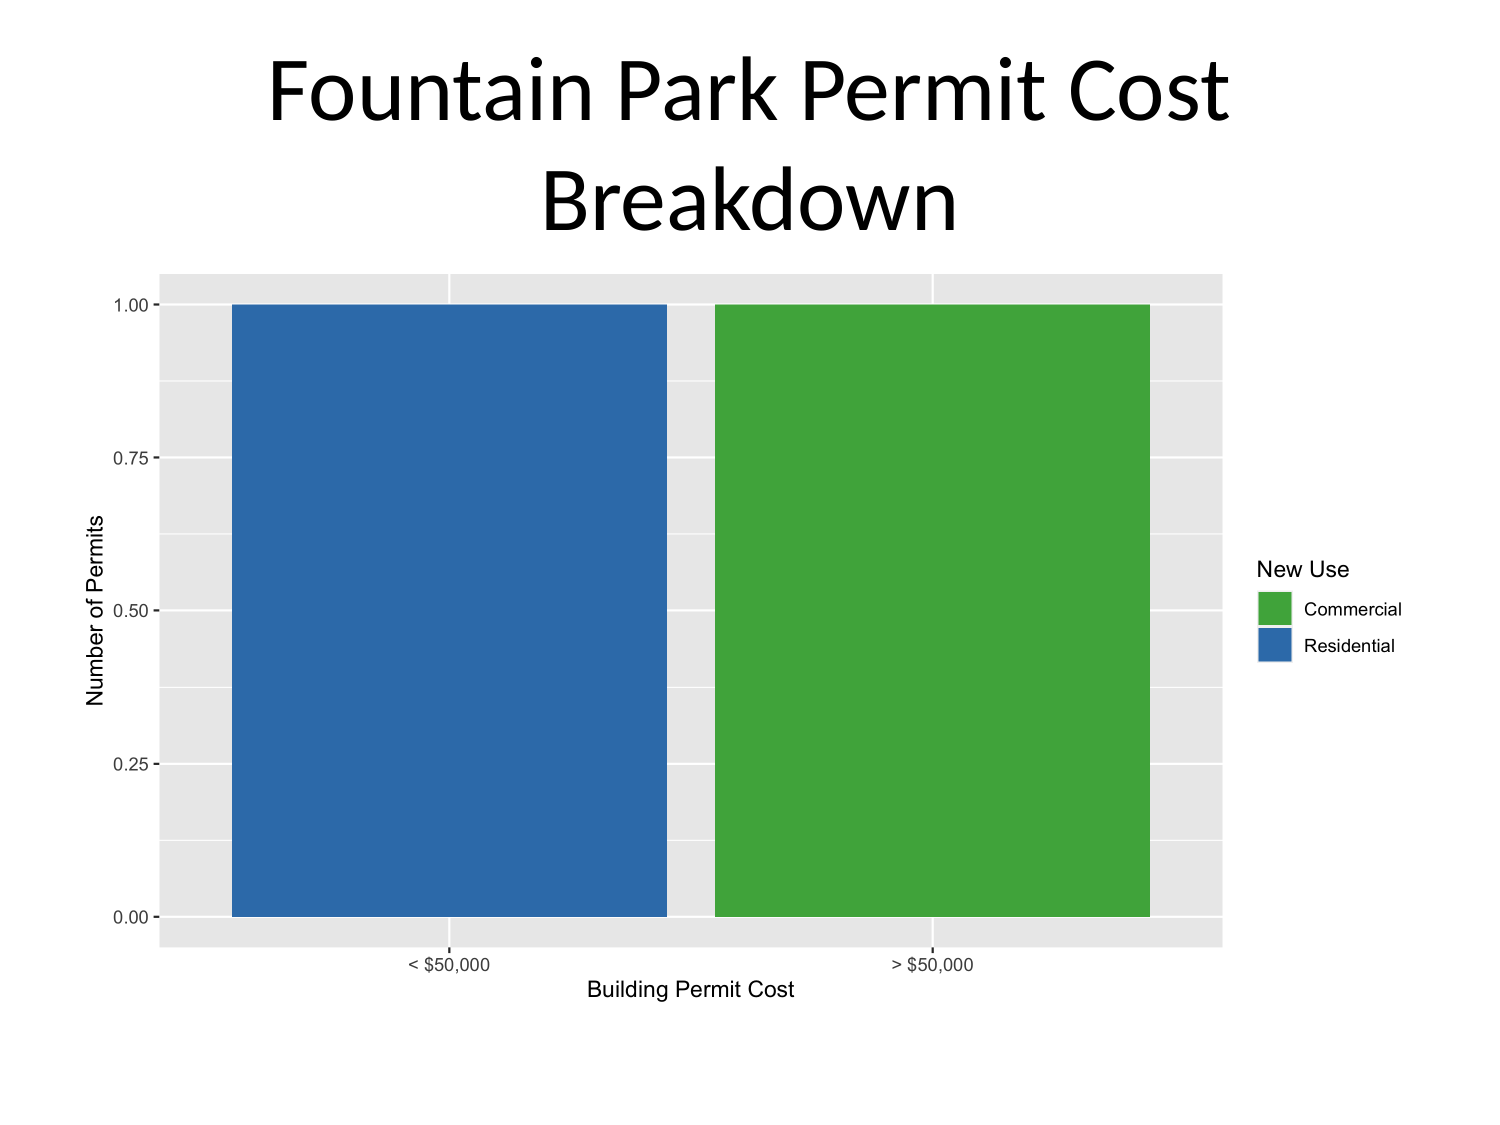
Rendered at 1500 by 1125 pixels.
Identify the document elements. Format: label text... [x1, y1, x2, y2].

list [74, 262, 1426, 1013]
title Fountain Park Permit Cost Breakdown [75, 45, 1425, 233]
